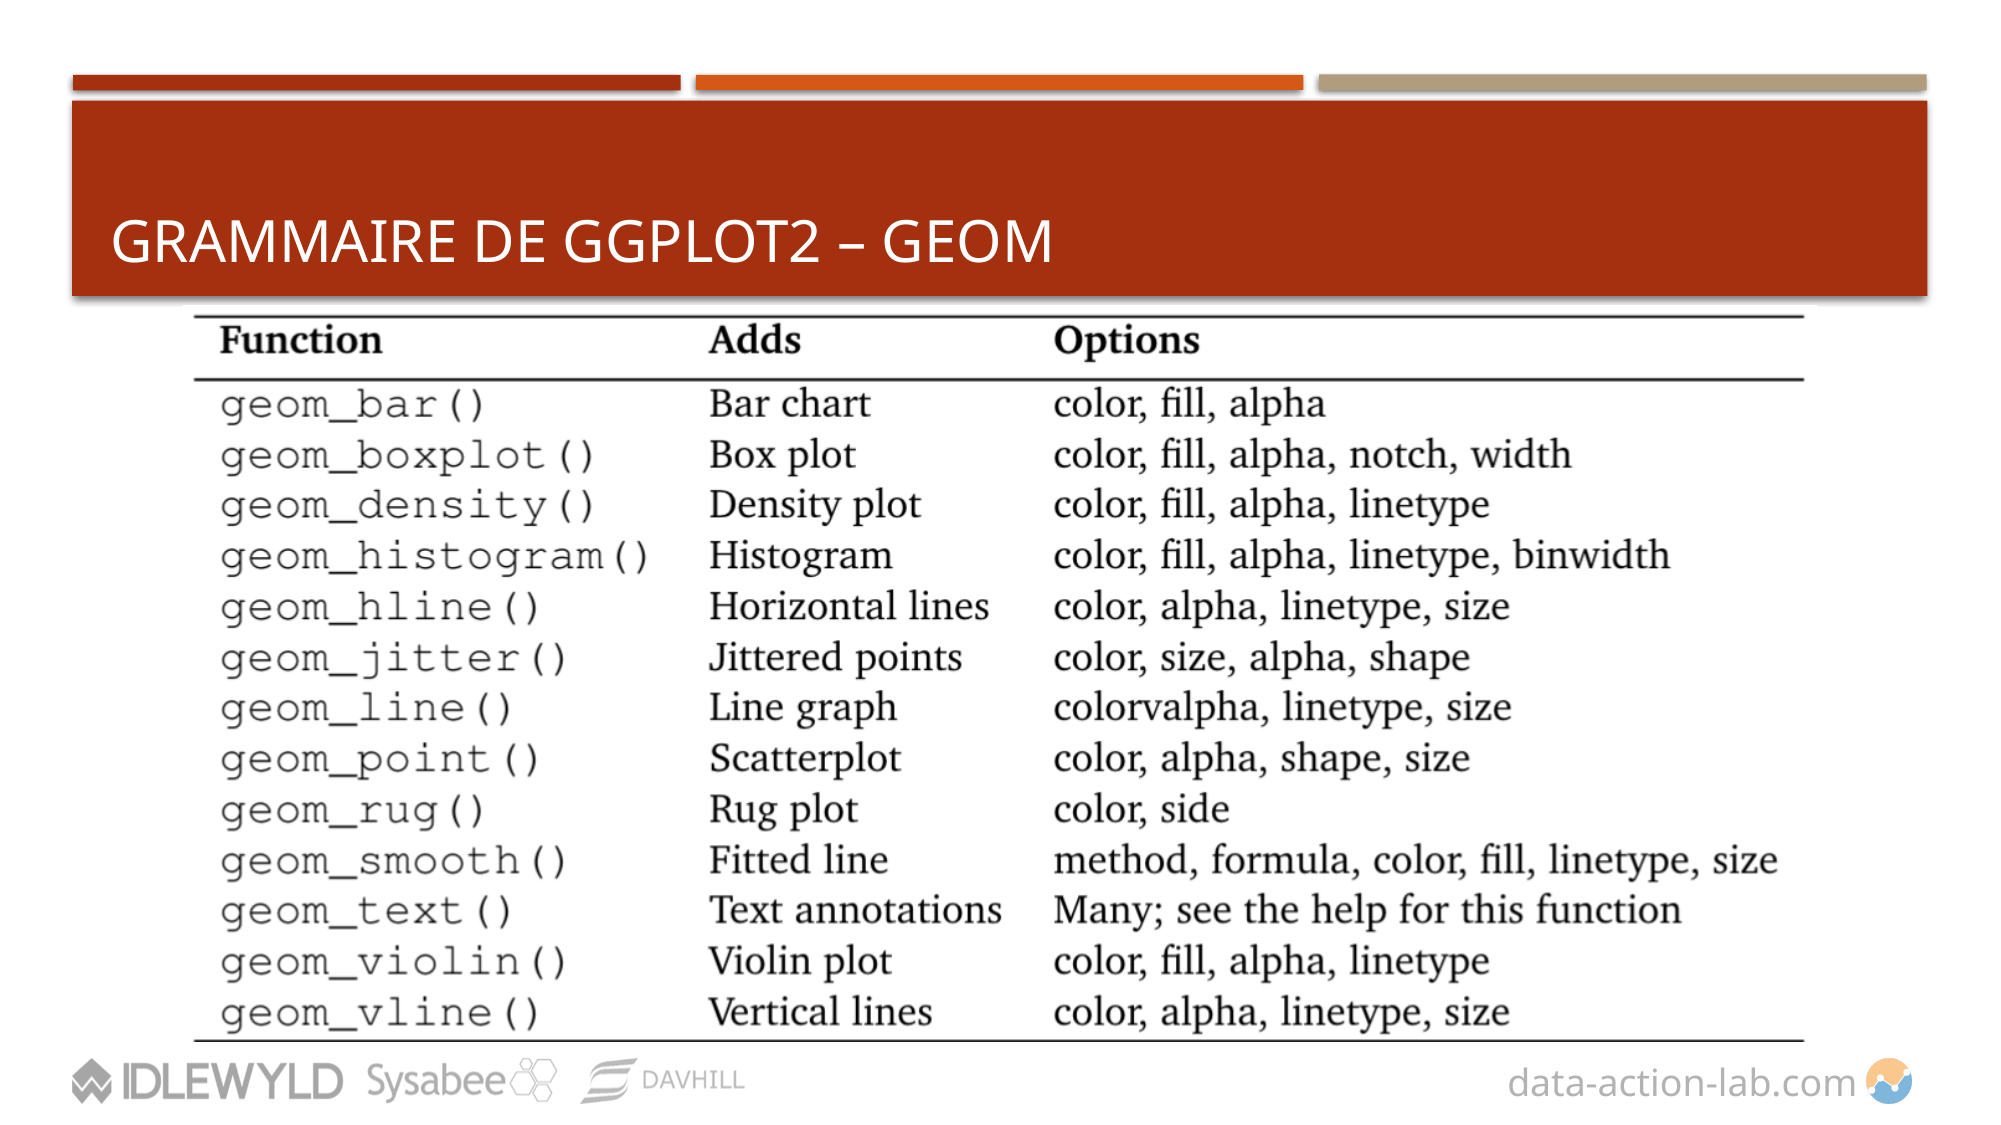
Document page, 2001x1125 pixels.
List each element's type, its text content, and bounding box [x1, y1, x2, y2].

title GRAMMAIRE DE ggplot2 – geom [95, 115, 1905, 282]
picture [72, 1058, 745, 1104]
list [182, 305, 1818, 1043]
